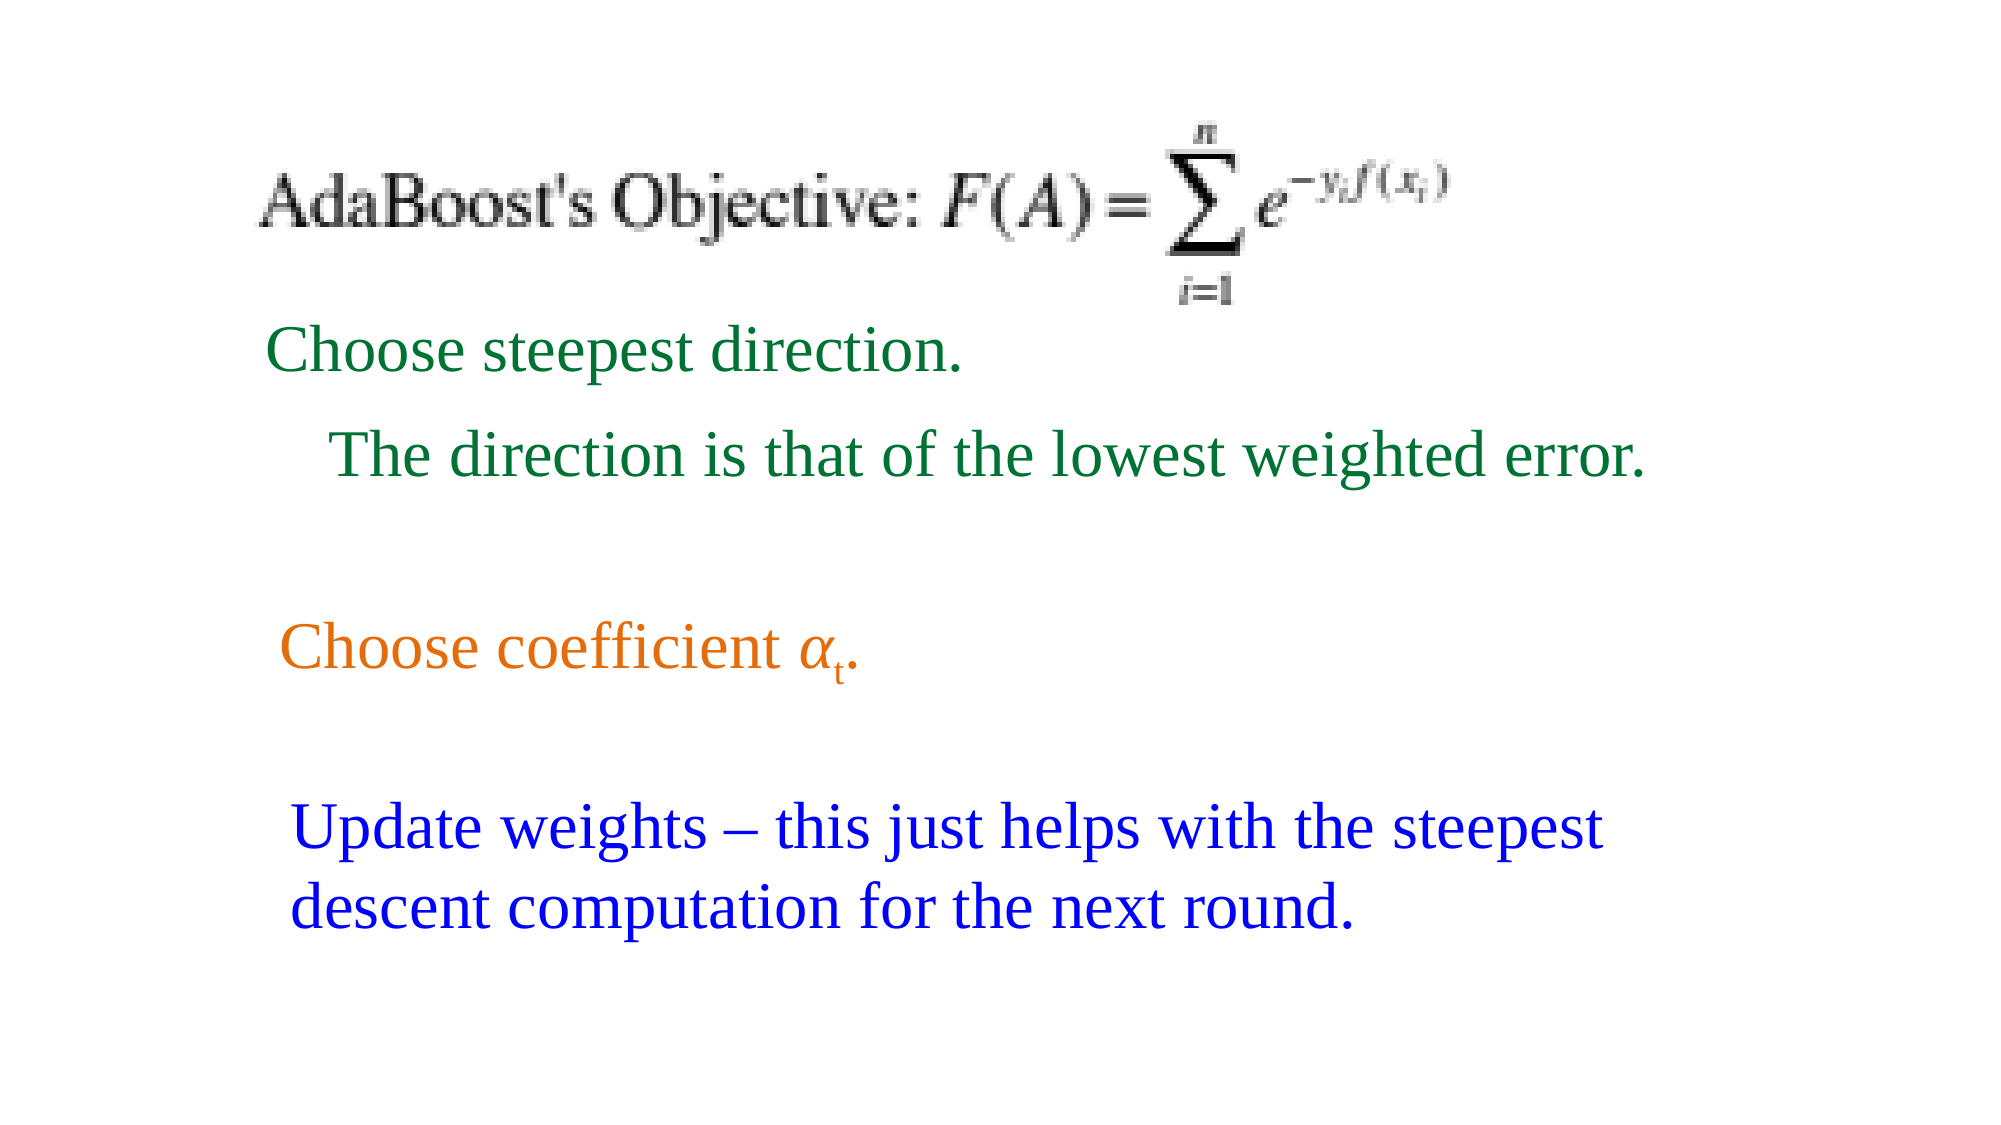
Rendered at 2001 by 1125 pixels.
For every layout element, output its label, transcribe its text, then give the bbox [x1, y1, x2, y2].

text_box Choose coefficient αt. [264, 594, 1648, 764]
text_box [245, 91, 1462, 311]
text_box Choose steepest direction. [250, 319, 981, 392]
text_box Update weights – this just helps with the steepest descent computation for the next round. [276, 774, 1717, 1003]
text_box The direction is that of the lowest weighted error. [313, 402, 1964, 498]
